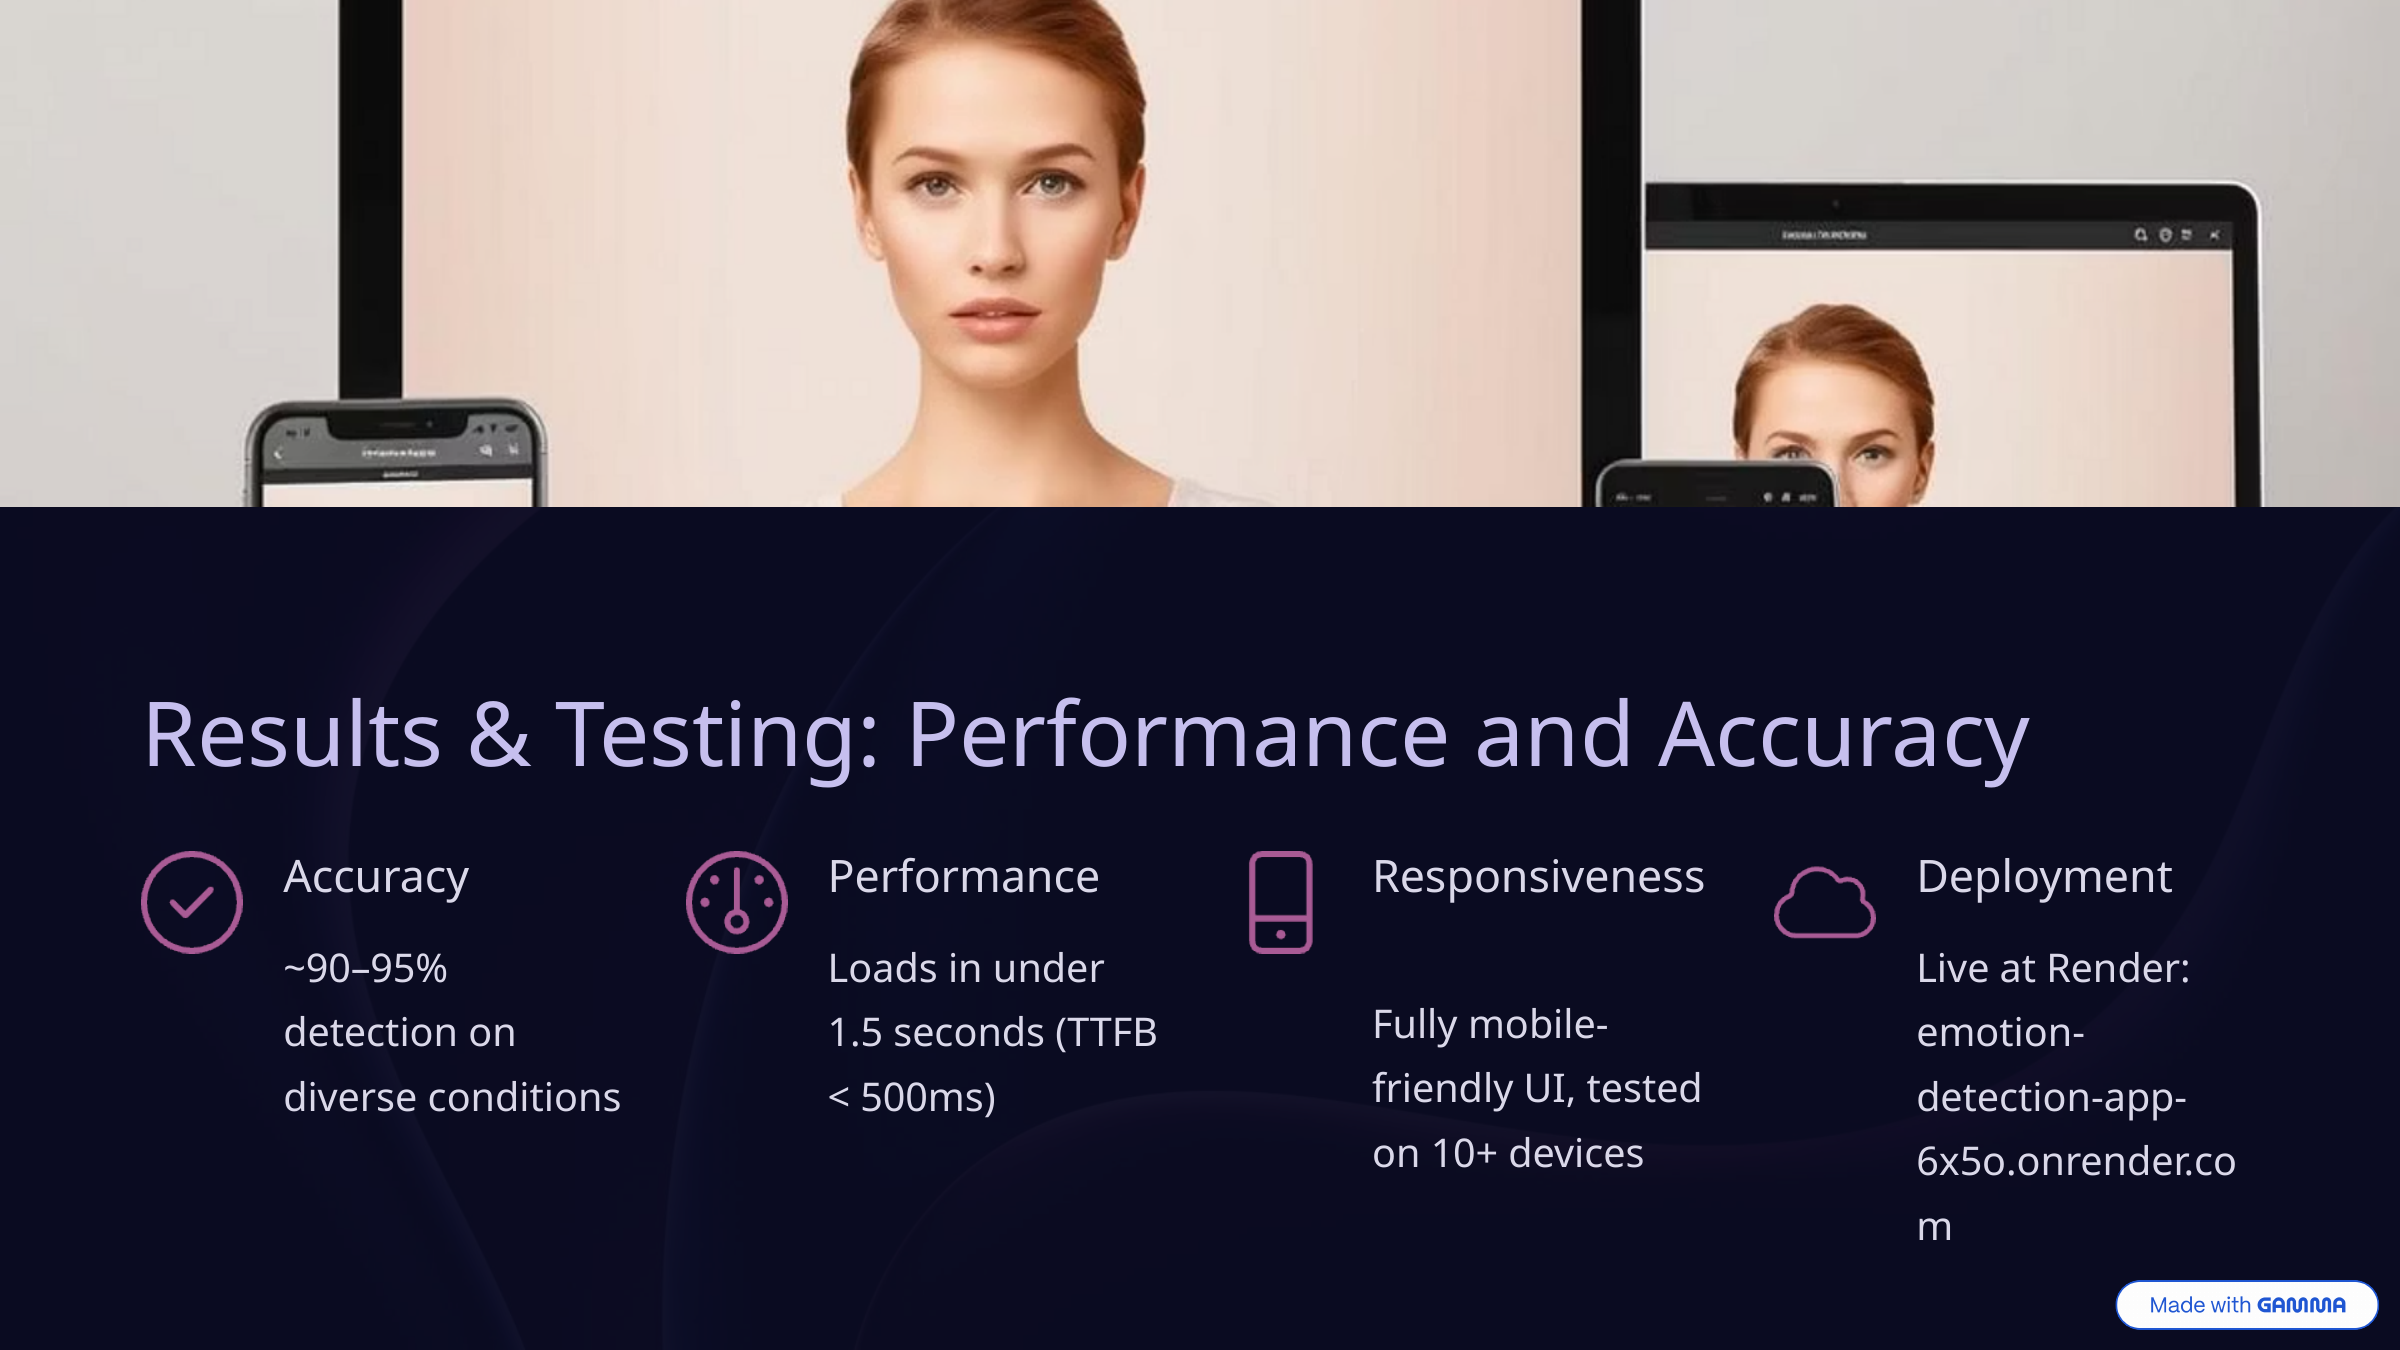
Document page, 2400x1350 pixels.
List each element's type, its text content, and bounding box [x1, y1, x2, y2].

text_box ~90–95% detection on diverse conditions [283, 925, 626, 1120]
text_box Performance [827, 844, 1170, 902]
picture [1774, 851, 1876, 954]
text_box Loads in under 1.5 seconds (TTFB < 500ms) [827, 925, 1170, 1120]
text_box Results & Testing: Performance and Accuracy [141, 671, 2137, 785]
picture [2106, 1271, 2389, 1339]
picture [686, 851, 788, 954]
text_box Accuracy [283, 844, 626, 902]
picture [0, 0, 2400, 507]
text_box Responsiveness [1372, 844, 1714, 958]
text_box Deployment [1916, 844, 2259, 902]
text_box Live at Render: emotion-detection-app-6x5o.onrender.com [1916, 925, 2259, 1185]
picture [141, 851, 243, 954]
picture [1230, 851, 1332, 954]
text_box Fully mobile-friendly UI, tested on 10+ devices [1372, 981, 1714, 1176]
